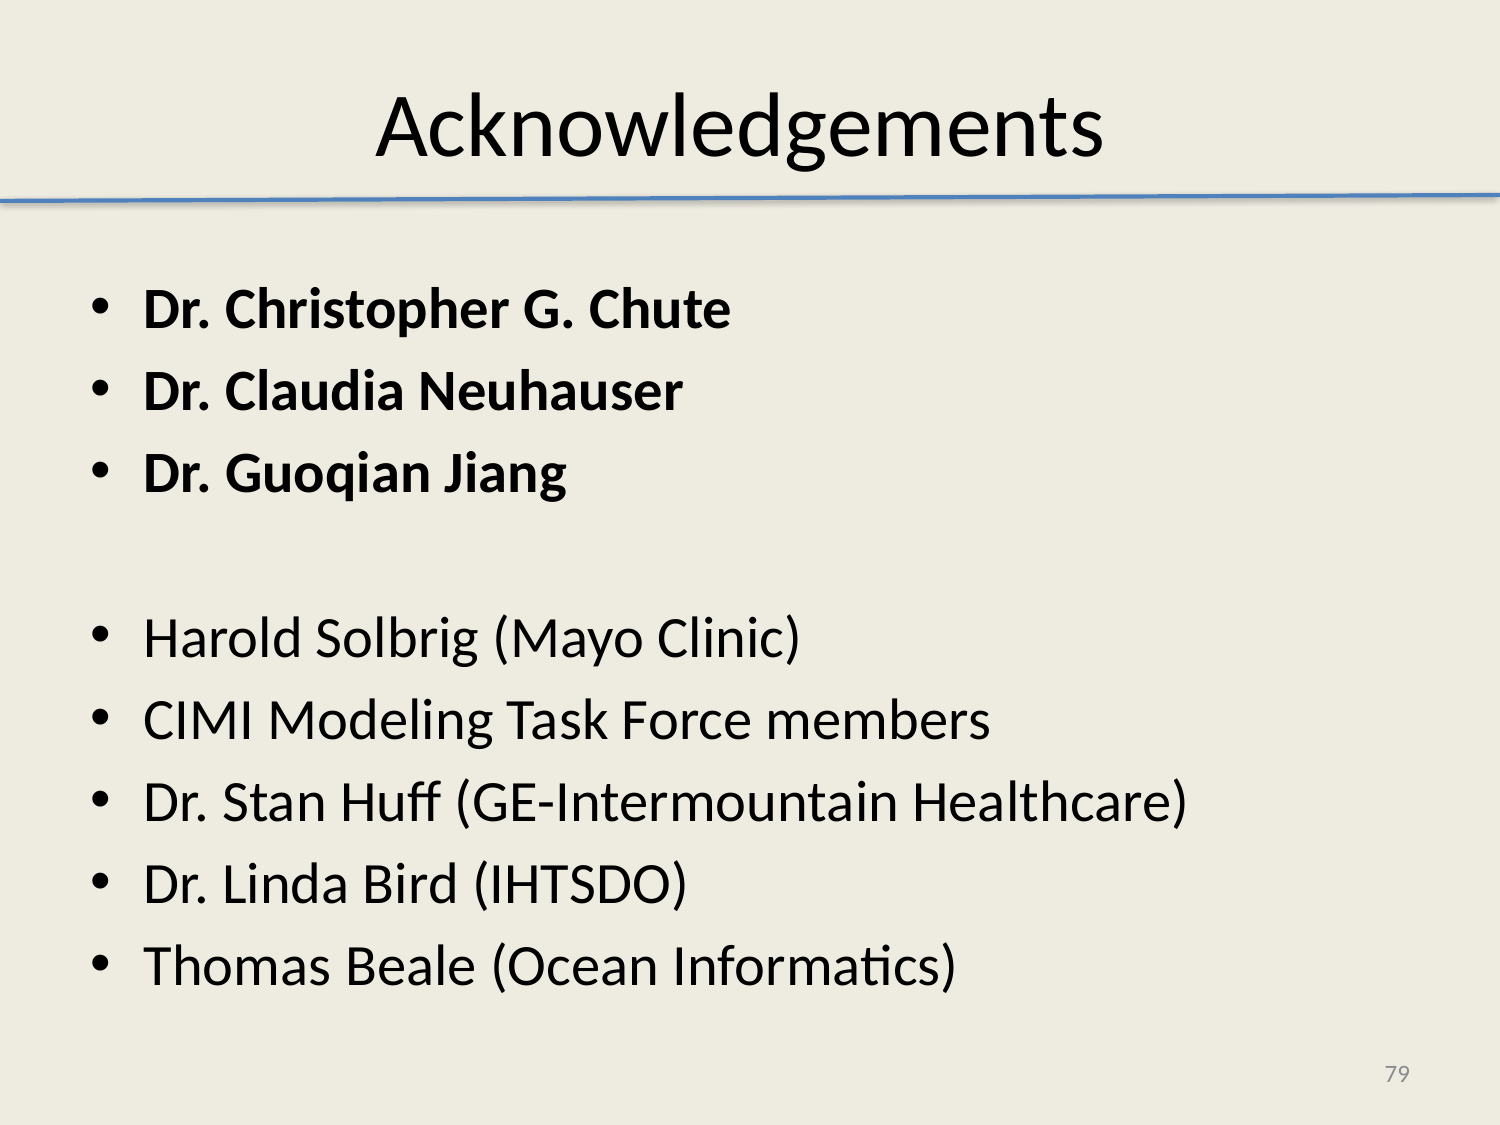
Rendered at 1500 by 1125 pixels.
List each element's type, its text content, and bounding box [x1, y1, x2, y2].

slide_number 79 [1074, 1042, 1425, 1103]
title Acknowledgements [75, 45, 1425, 193]
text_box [0, 194, 1500, 202]
list Dr. Christopher G. Chute Dr. Claudia Neuhauser Dr. Guoqian Jiang Harold Solbrig (Mayo Clinic) CIMI Modeling Task Force members Dr. Stan Huff (GE-Intermountain Healthcare) Dr. Linda Bird (IHTSDO) Thomas Beale (Ocean Informatics) [75, 262, 1425, 1005]
